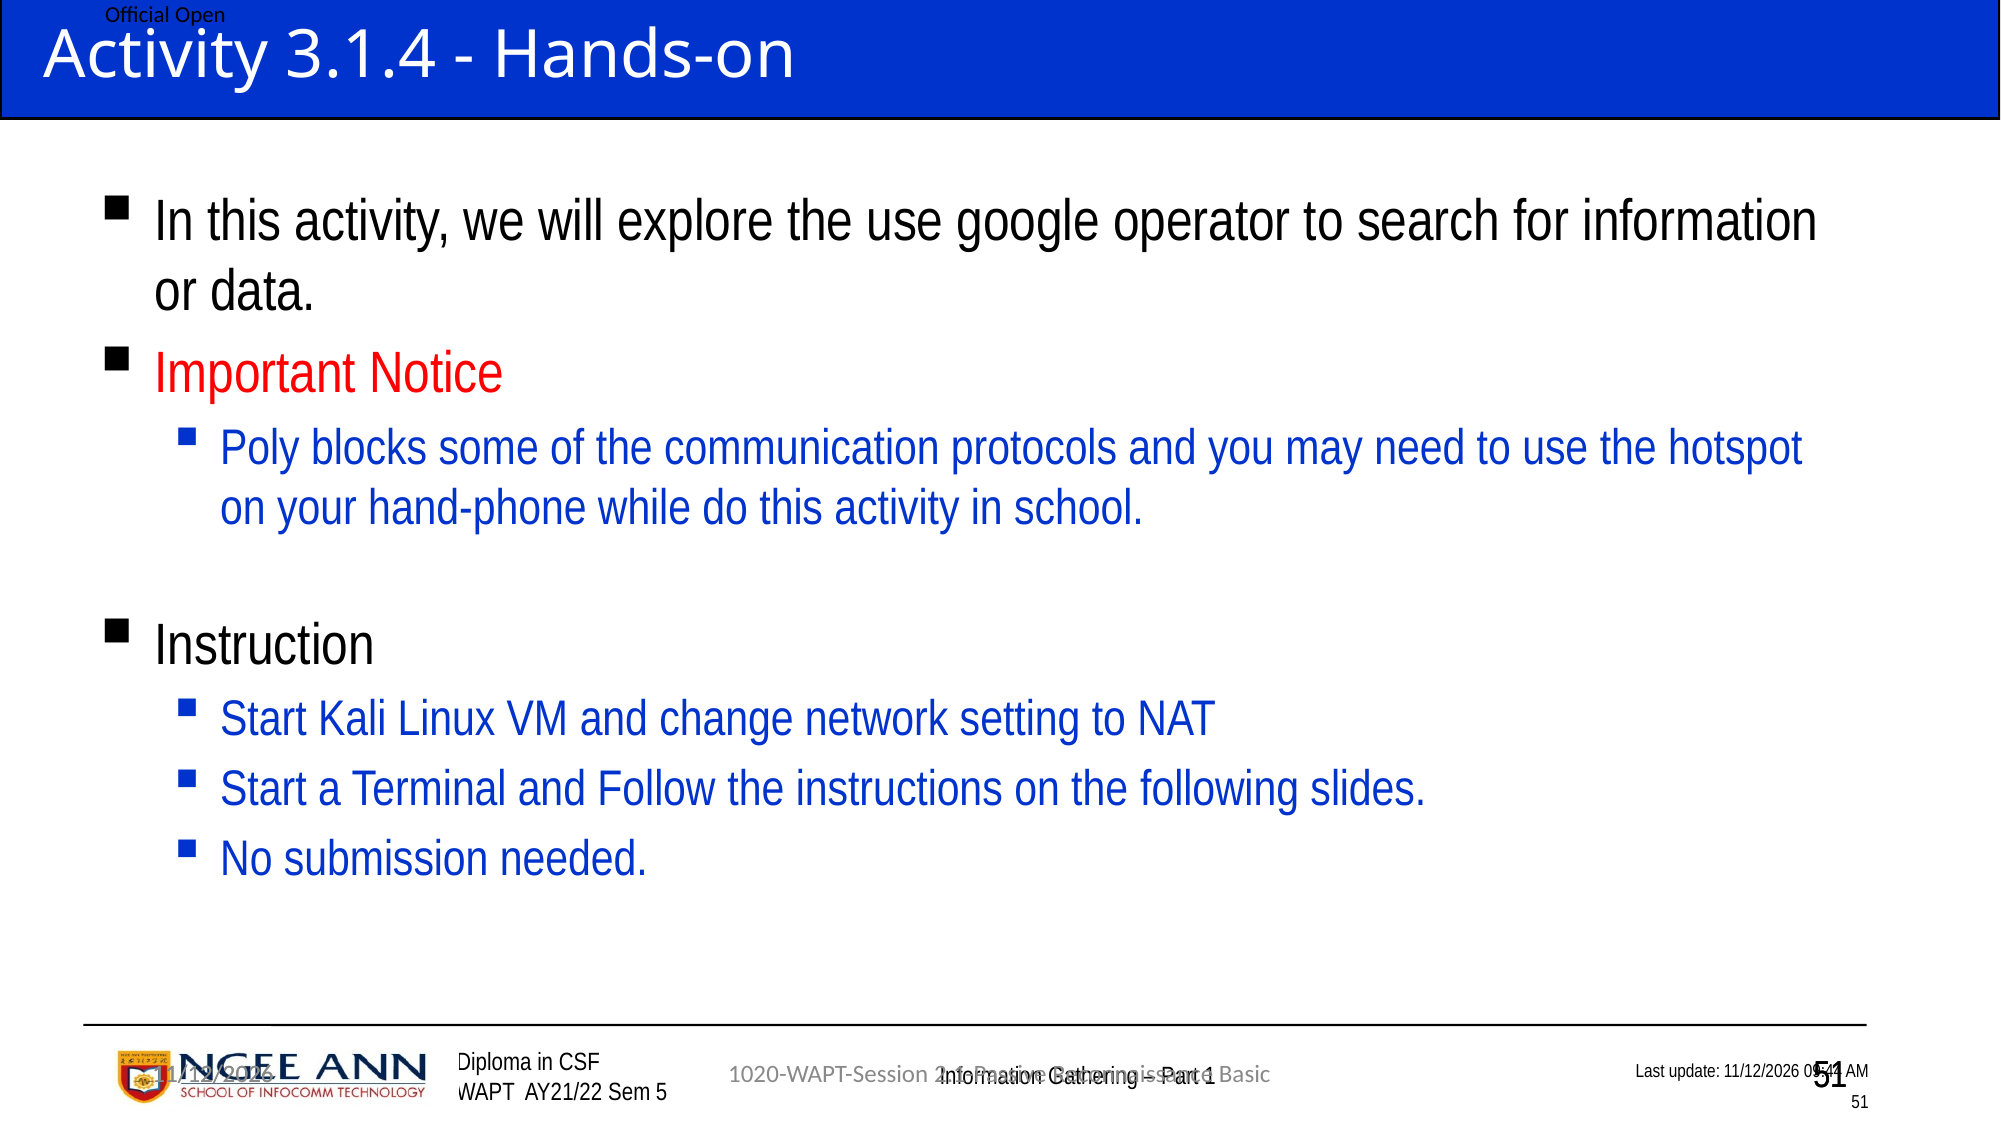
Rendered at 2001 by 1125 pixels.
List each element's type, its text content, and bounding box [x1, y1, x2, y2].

text_box 11/3/2021 [137, 1042, 588, 1103]
picture [83, 1028, 459, 1125]
text_box 1020-WAPT-Session 2.1-Passive Reconnaissance Basic [662, 1042, 1338, 1103]
title Activity 3.1.4 - Hands-on [26, 0, 1756, 192]
text_box 51 [1412, 1042, 1863, 1103]
list In this activity, we will explore the use google operator to search for information or data. Important Notice Poly blocks some of the communication protocols and you may need to use the hotspot on your hand-phone while do this activity in school. Instruction Start Kali Linux VM and change network setting to NAT Start a Terminal and Follow the instructions on the following slides. No submission needed. [83, 174, 1867, 1025]
